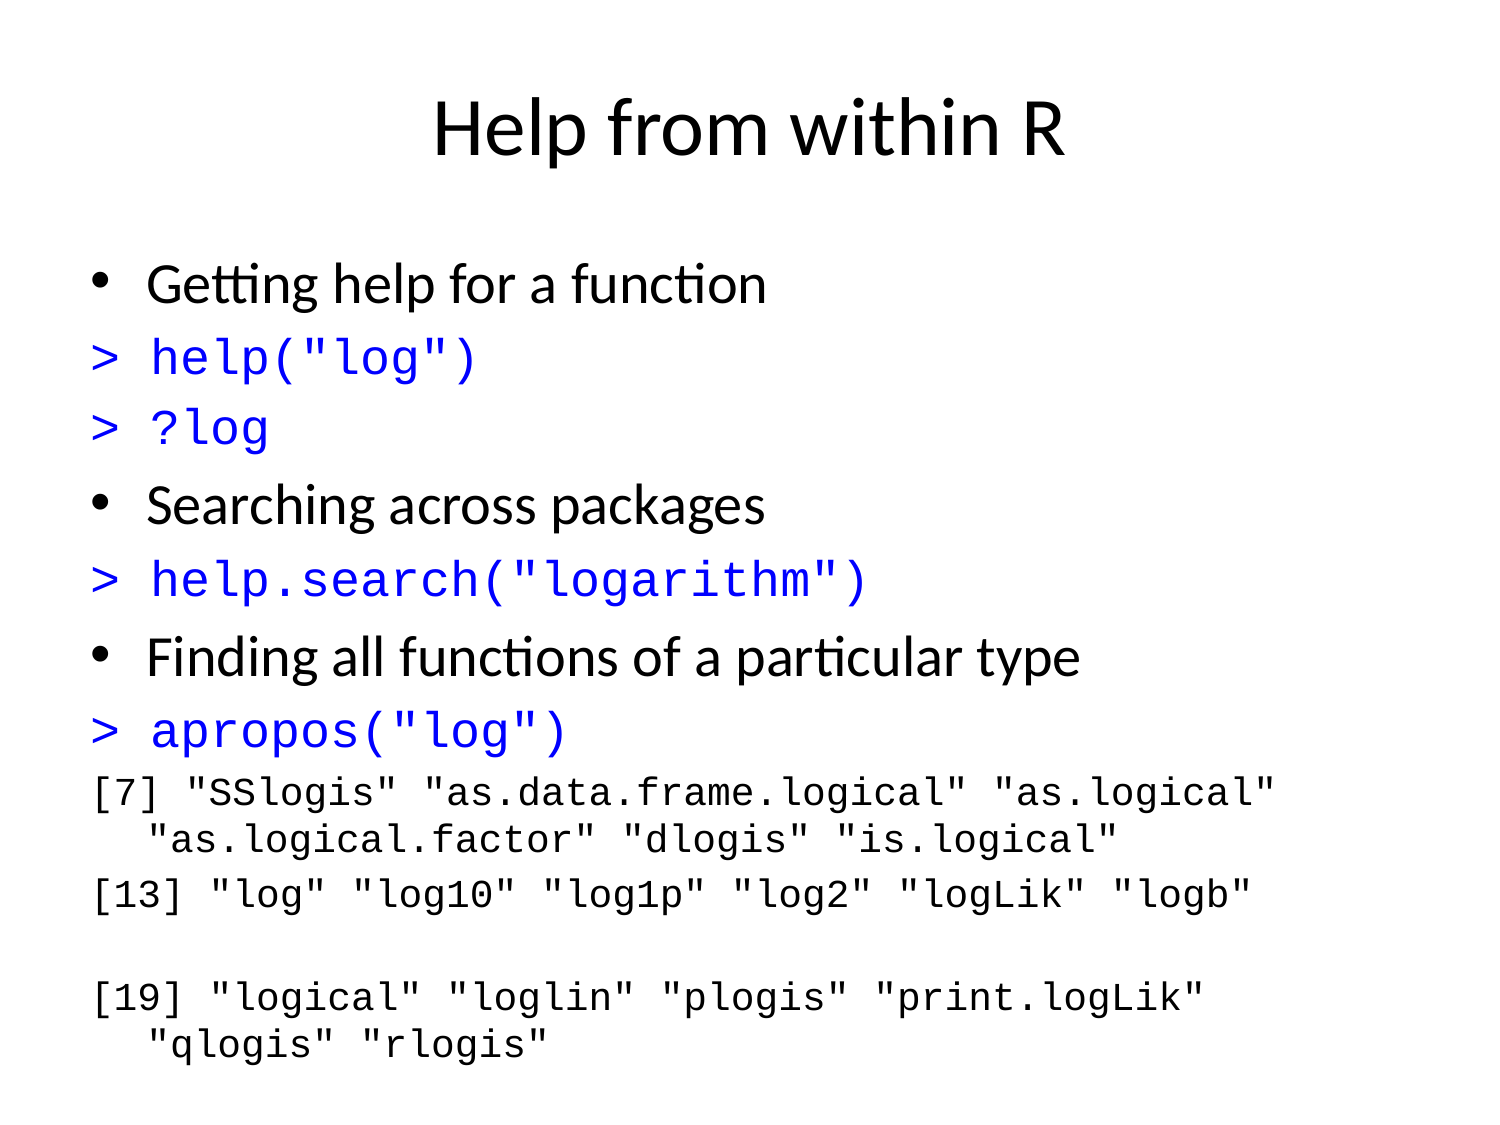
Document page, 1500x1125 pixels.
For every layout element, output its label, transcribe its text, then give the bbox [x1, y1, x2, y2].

title Help from within R [75, 45, 1425, 200]
list Getting help for a function > help("log") > ?log Searching across packages > help.search("logarithm") Finding all functions of a particular type > apropos("log") [7] "SSlogis" "as.data.frame.logical" "as.logical" "as.logical.factor" "dlogis" "is.logical" [13] "log" "log10" "log1p" "log2" "logLik" "logb" [19] "logical" "loglin" "plogis" "print.logLik" "qlogis" "rlogis" [75, 237, 1425, 1075]
